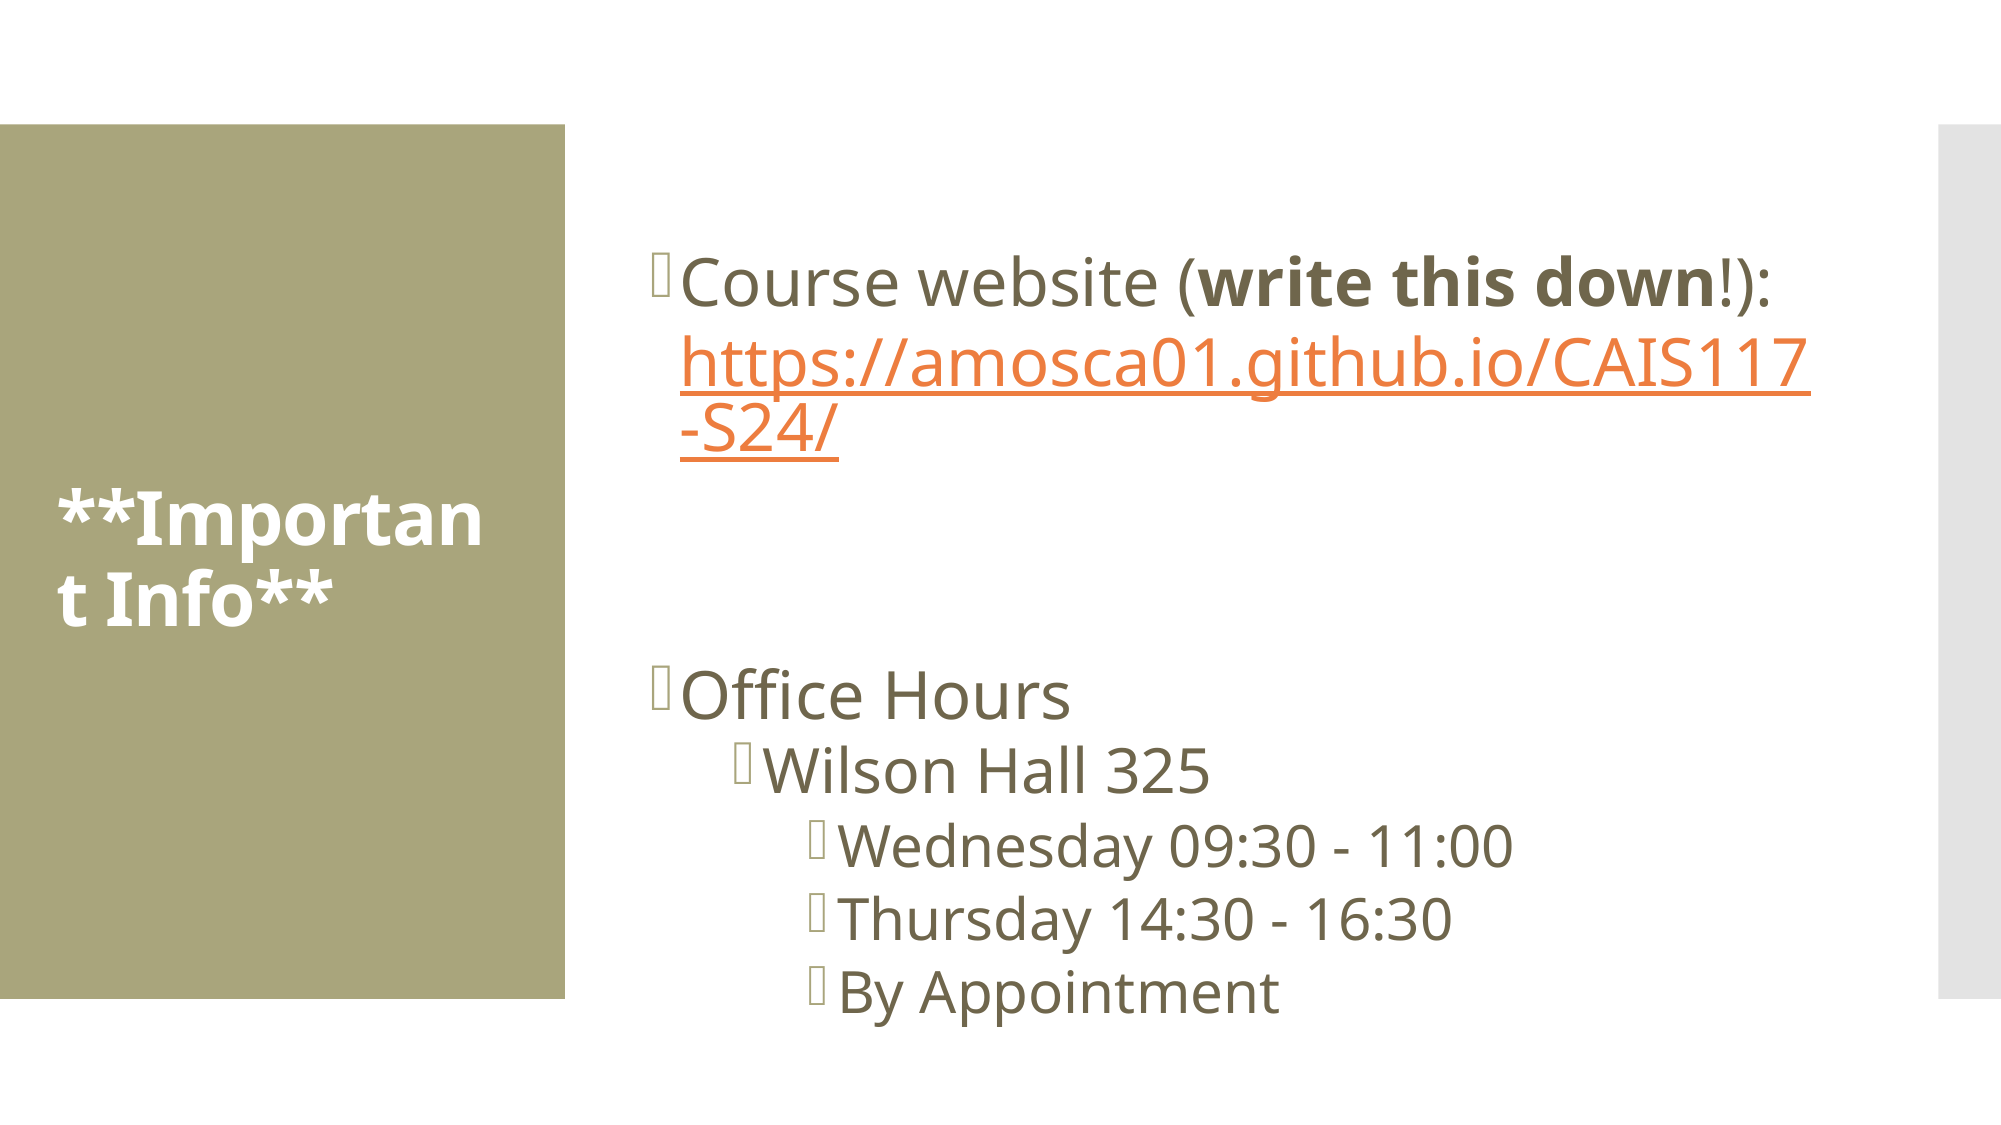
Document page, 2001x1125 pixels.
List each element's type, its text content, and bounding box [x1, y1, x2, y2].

title **Important Info** [41, 184, 525, 940]
list Course website (write this down!): https://amosca01.github.io/CAIS117-S24/ Office Hours Wilson Hall 325 Wednesday 09:30 - 11:00 Thursday 14:30 - 16:30 By Appointment [634, 141, 1835, 982]
